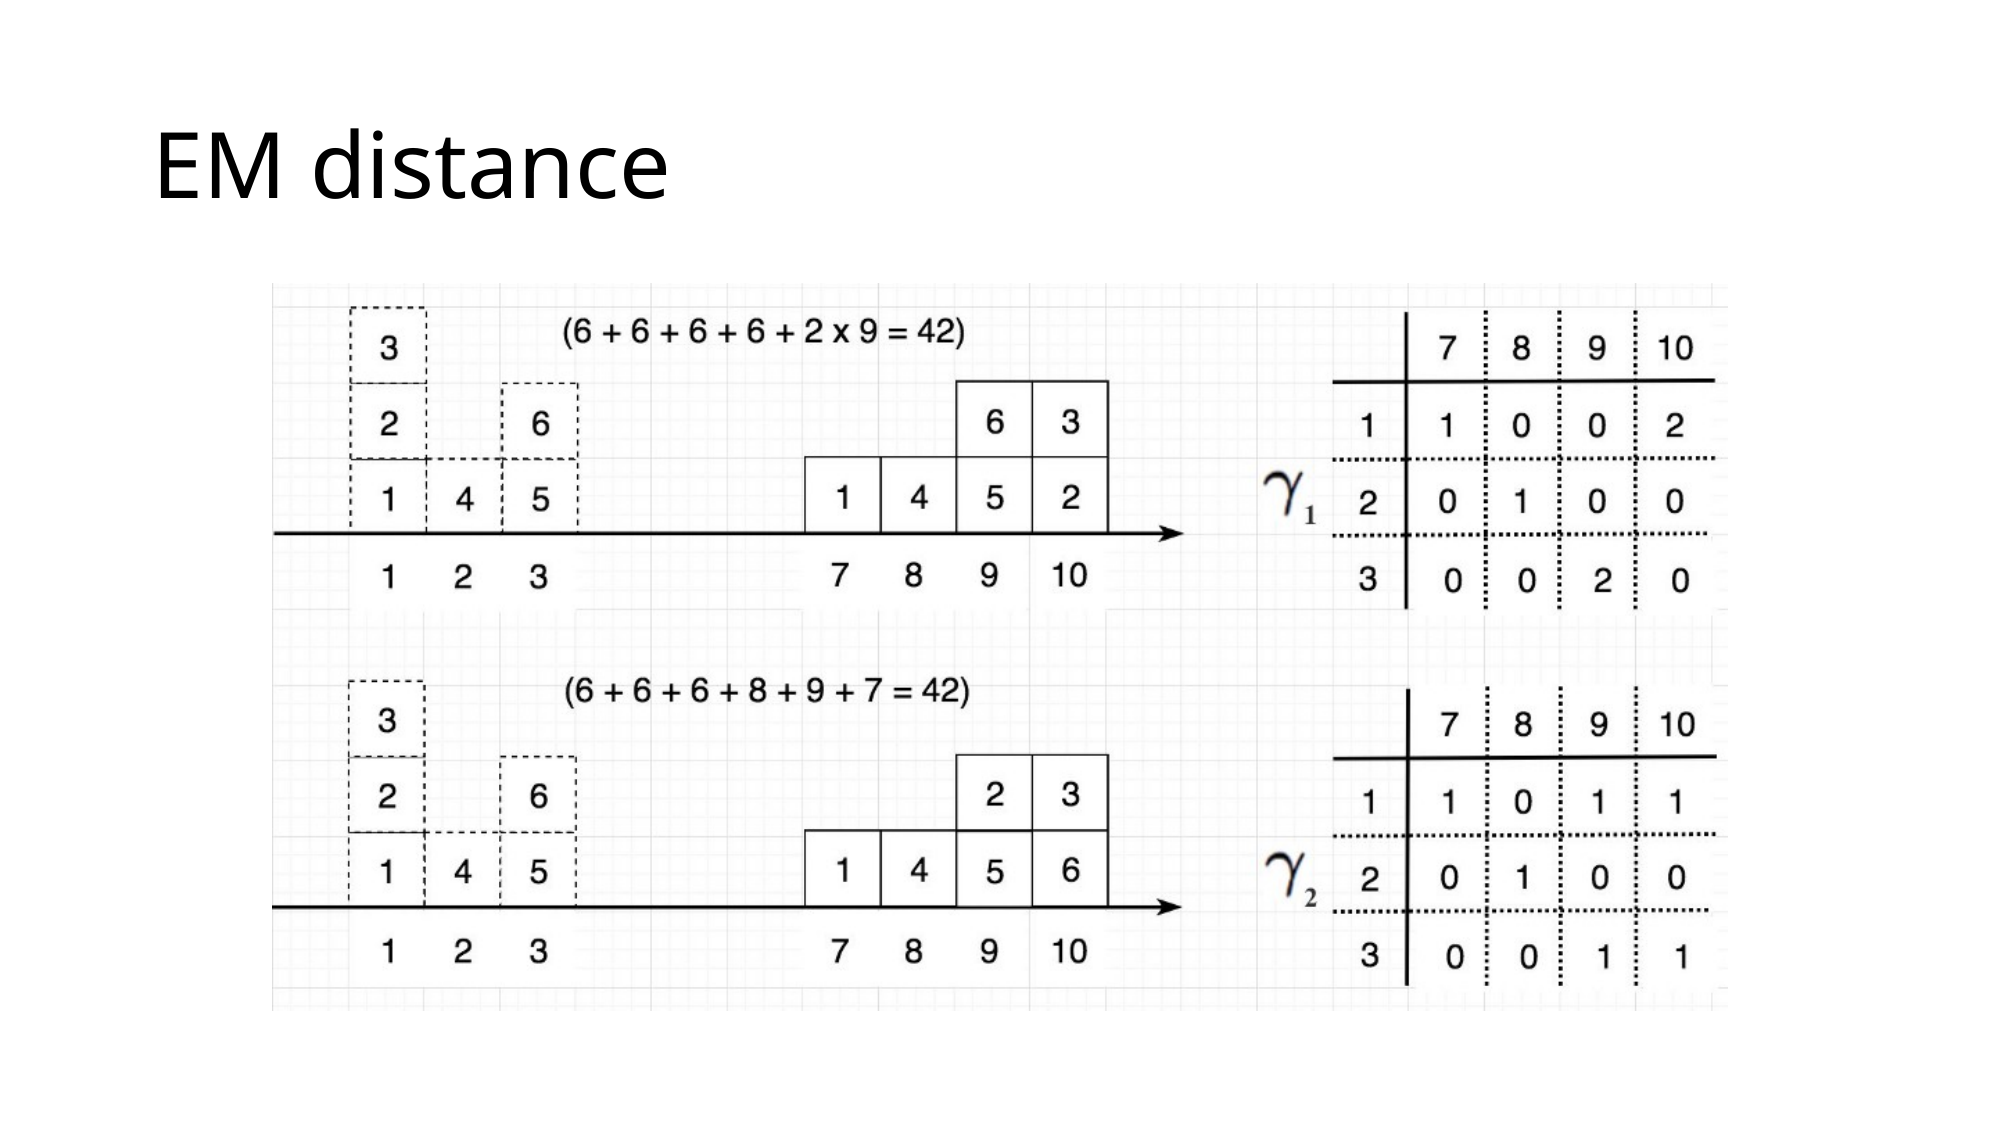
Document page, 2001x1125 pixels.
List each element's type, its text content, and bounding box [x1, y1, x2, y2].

title EM distance [137, 59, 1863, 278]
picture [272, 283, 1728, 1011]
